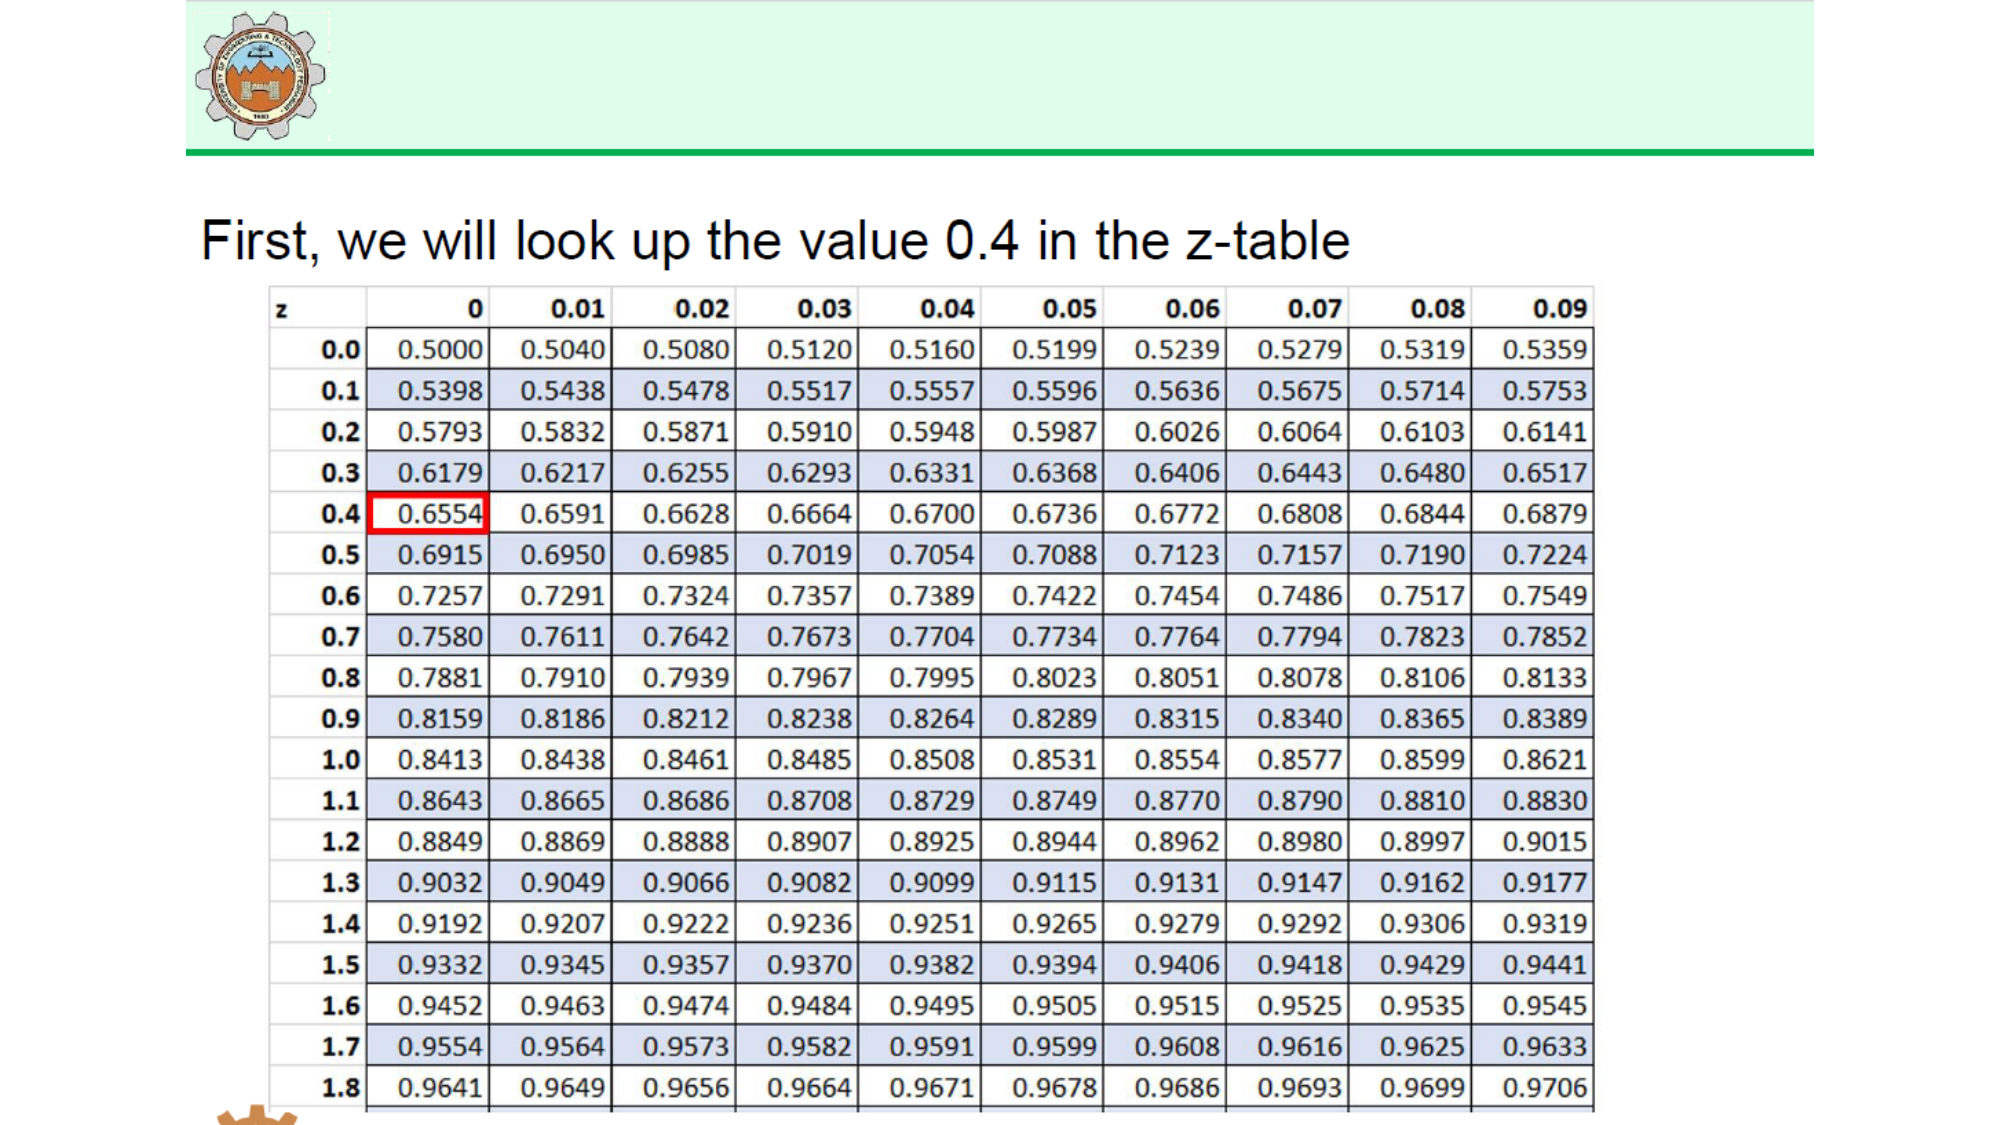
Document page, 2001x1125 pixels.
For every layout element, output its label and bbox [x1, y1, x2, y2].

picture [186, 0, 1814, 1125]
